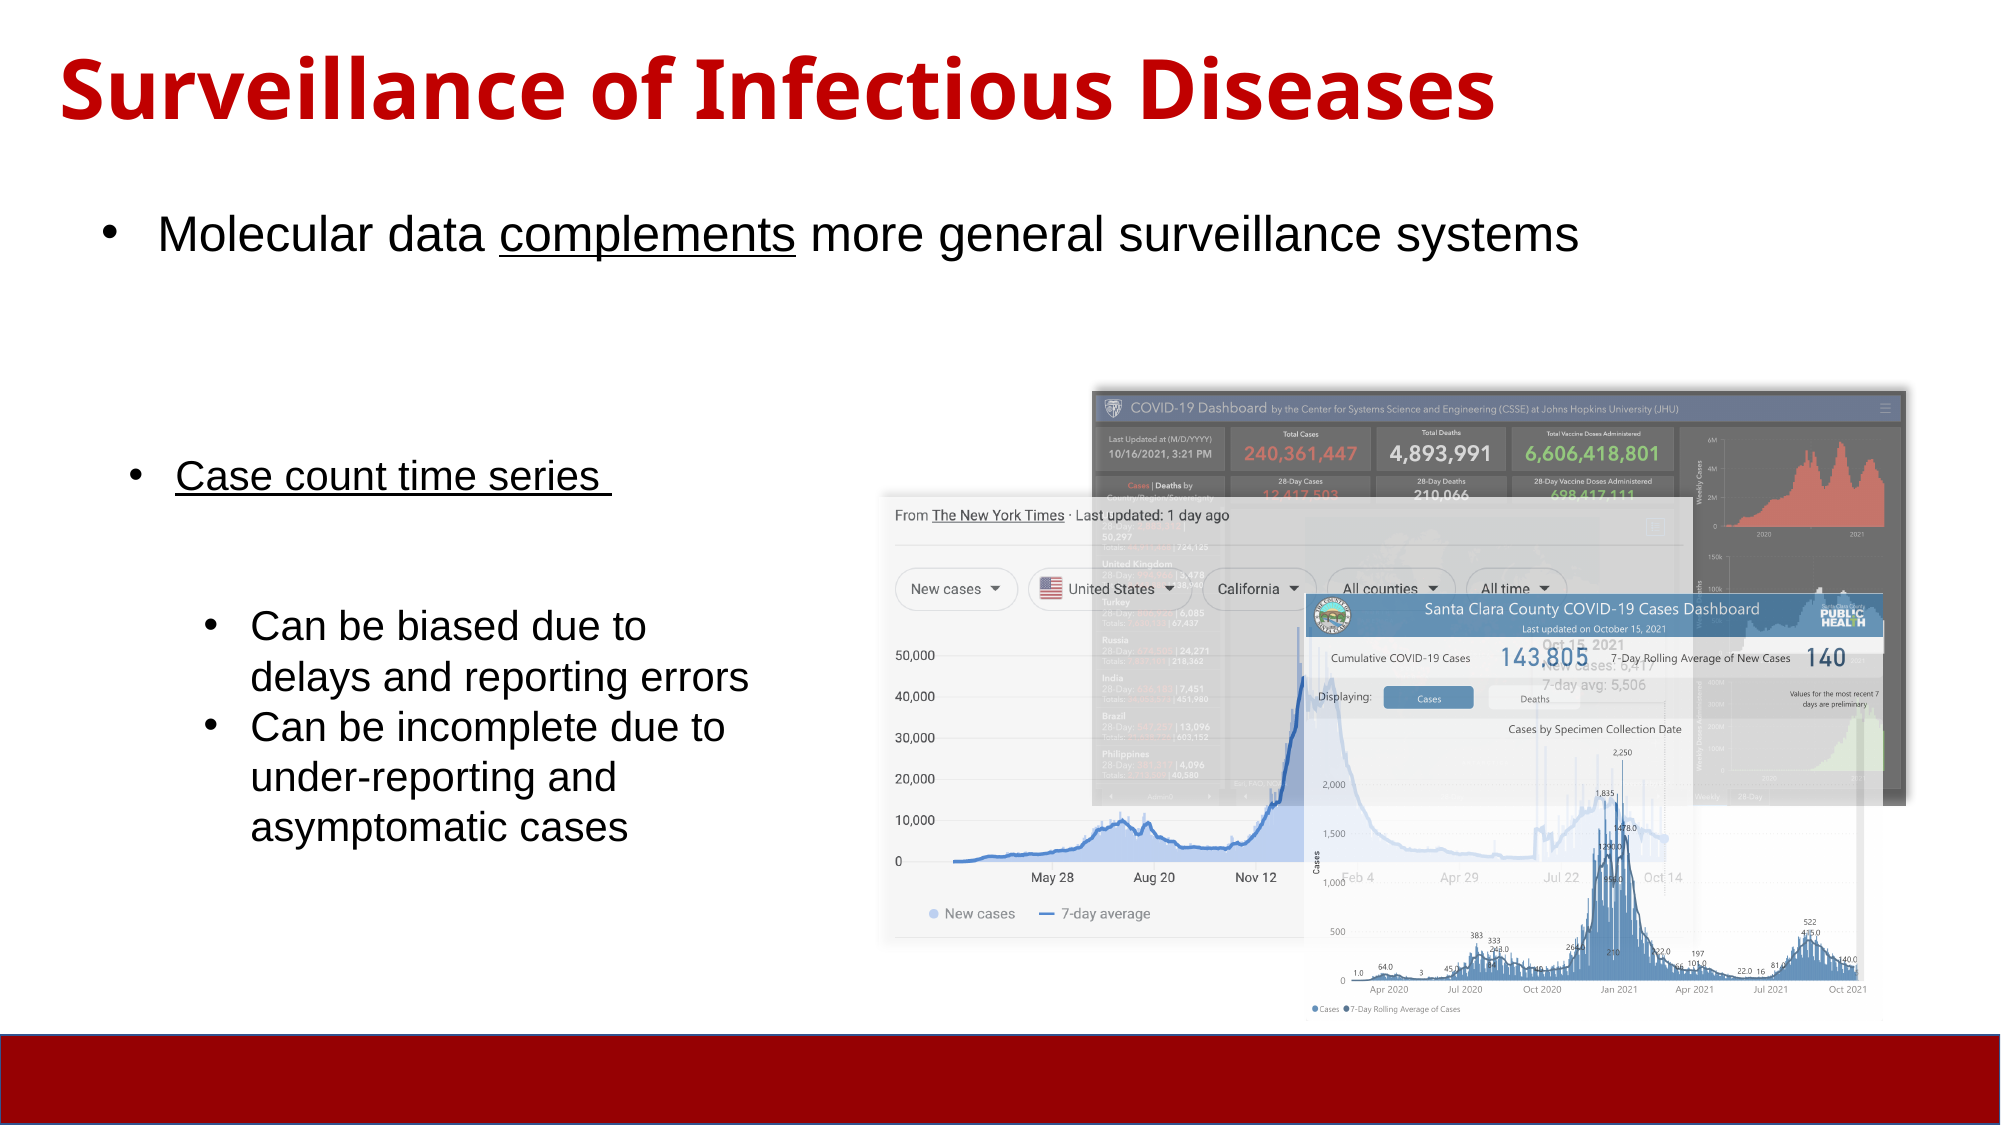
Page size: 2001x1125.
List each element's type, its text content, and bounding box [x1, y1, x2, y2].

picture [879, 391, 1906, 1021]
text_box Case count time series Can be biased due to delays and reporting errors Can be incomplete due to under-reporting and asymptomatic cases [113, 391, 773, 907]
text_box Molecular data complements more general surveillance systems [86, 134, 1595, 509]
text_box Surveillance of Infectious Diseases [44, 36, 1752, 150]
